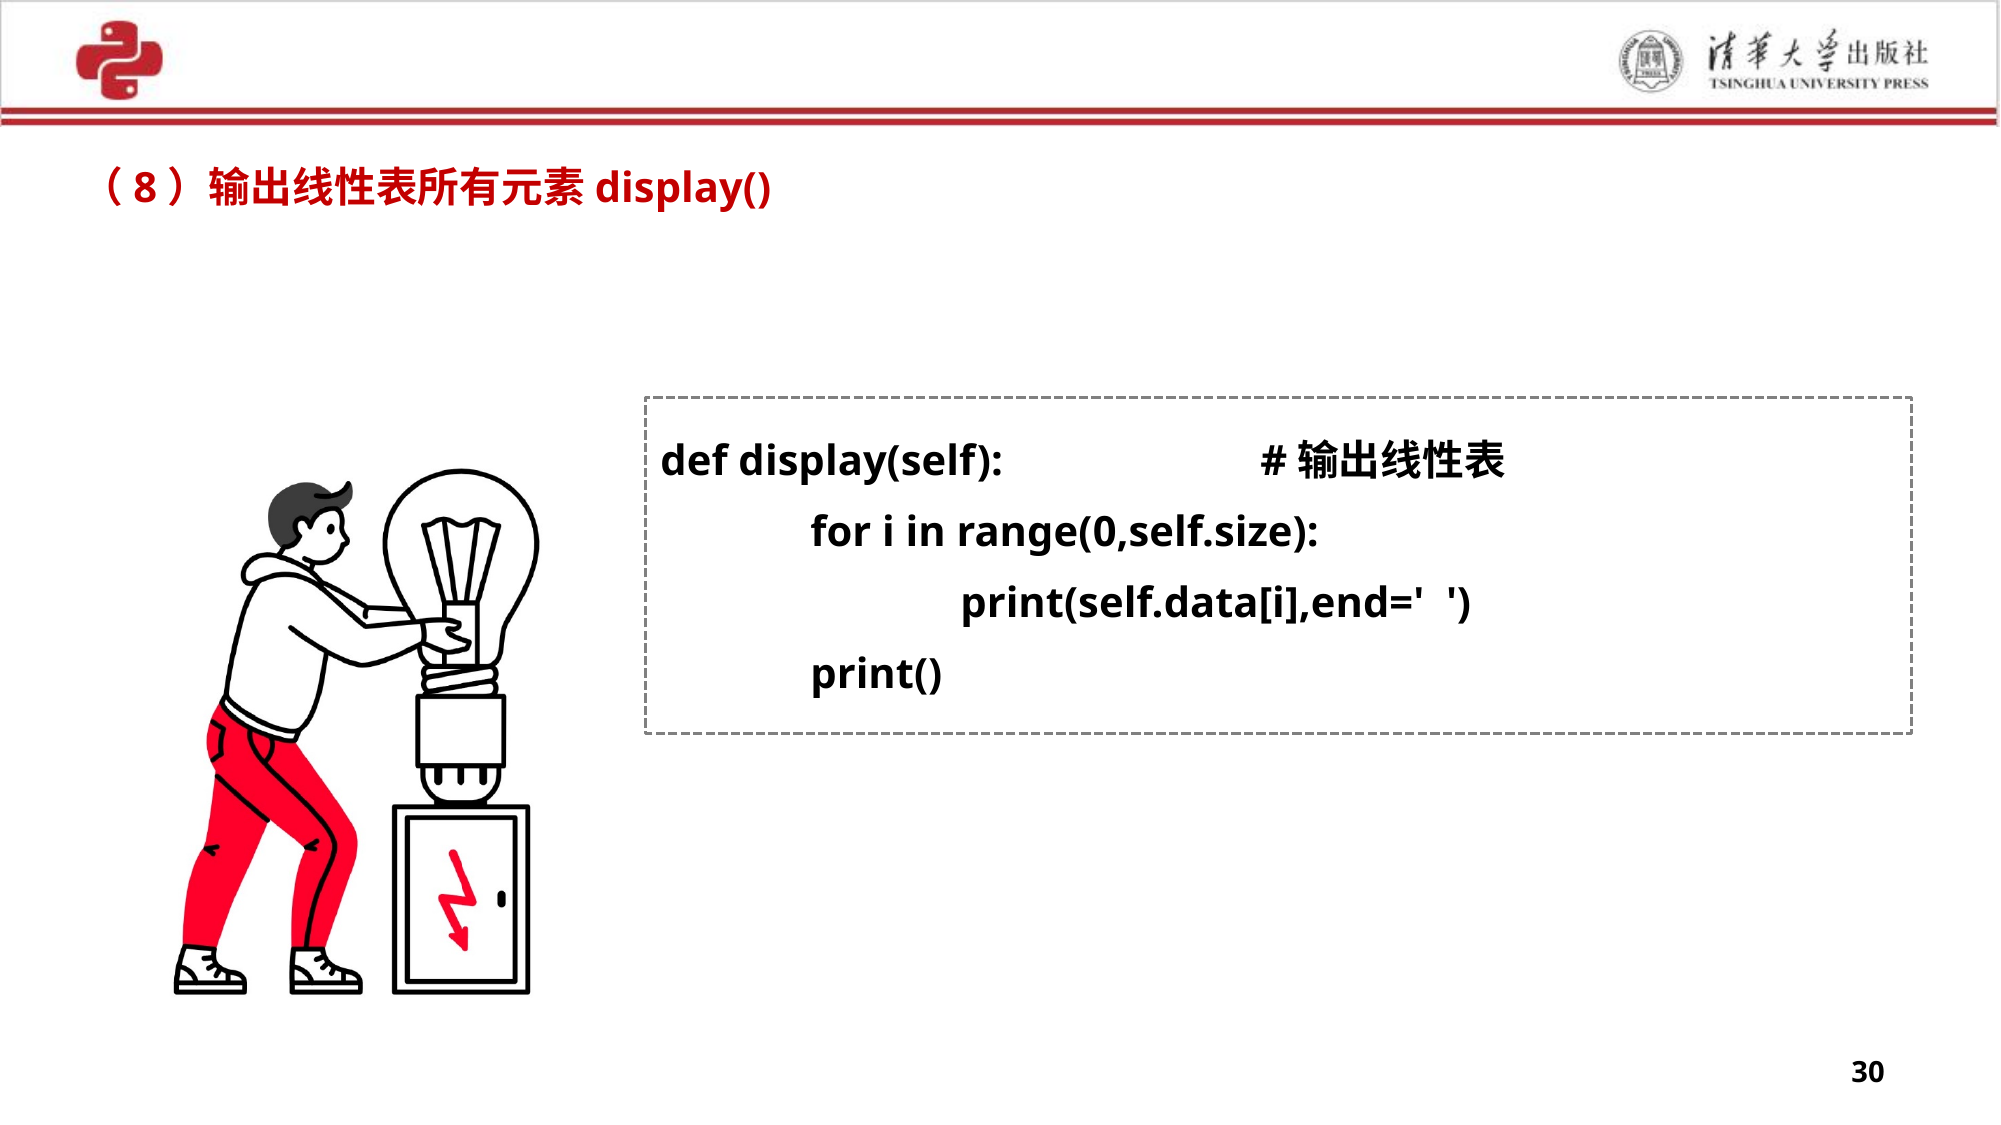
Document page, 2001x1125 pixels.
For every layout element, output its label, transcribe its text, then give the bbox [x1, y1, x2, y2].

text_box def display(self): #输出线性表 for i in range(0,self.size): print(self.data[i],end=' ') print() [668, 395, 1913, 736]
text_box （8）输出线性表所有元素display() [66, 149, 911, 218]
picture [59, 396, 670, 1032]
slide_number 30 [1433, 1042, 1900, 1103]
picture [0, 0, 2000, 127]
